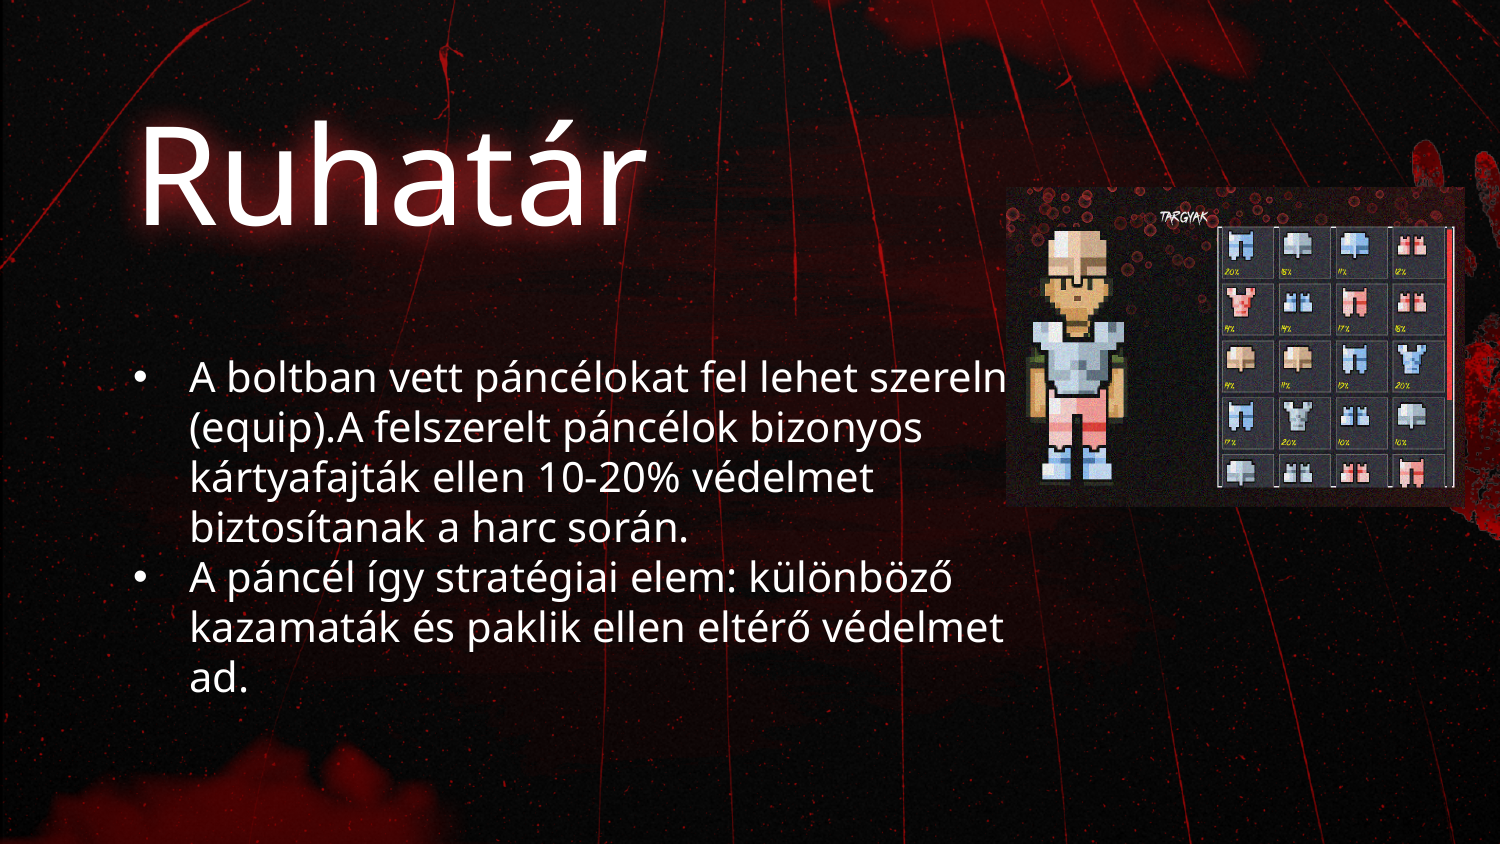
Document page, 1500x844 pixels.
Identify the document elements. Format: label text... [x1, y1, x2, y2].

title Ruhatár [118, 72, 1382, 167]
picture [0, 0, 1500, 844]
text_box A boltban vett páncélokat fel lehet szerelni (equip).A felszerelt páncélok bizonyos kártyafajták ellen 10-20% védelmet biztosítanak a harc során. A páncél így stratégiai elem: különböző kazamaták és paklik ellen eltérő védelmet ad. [118, 335, 1065, 771]
